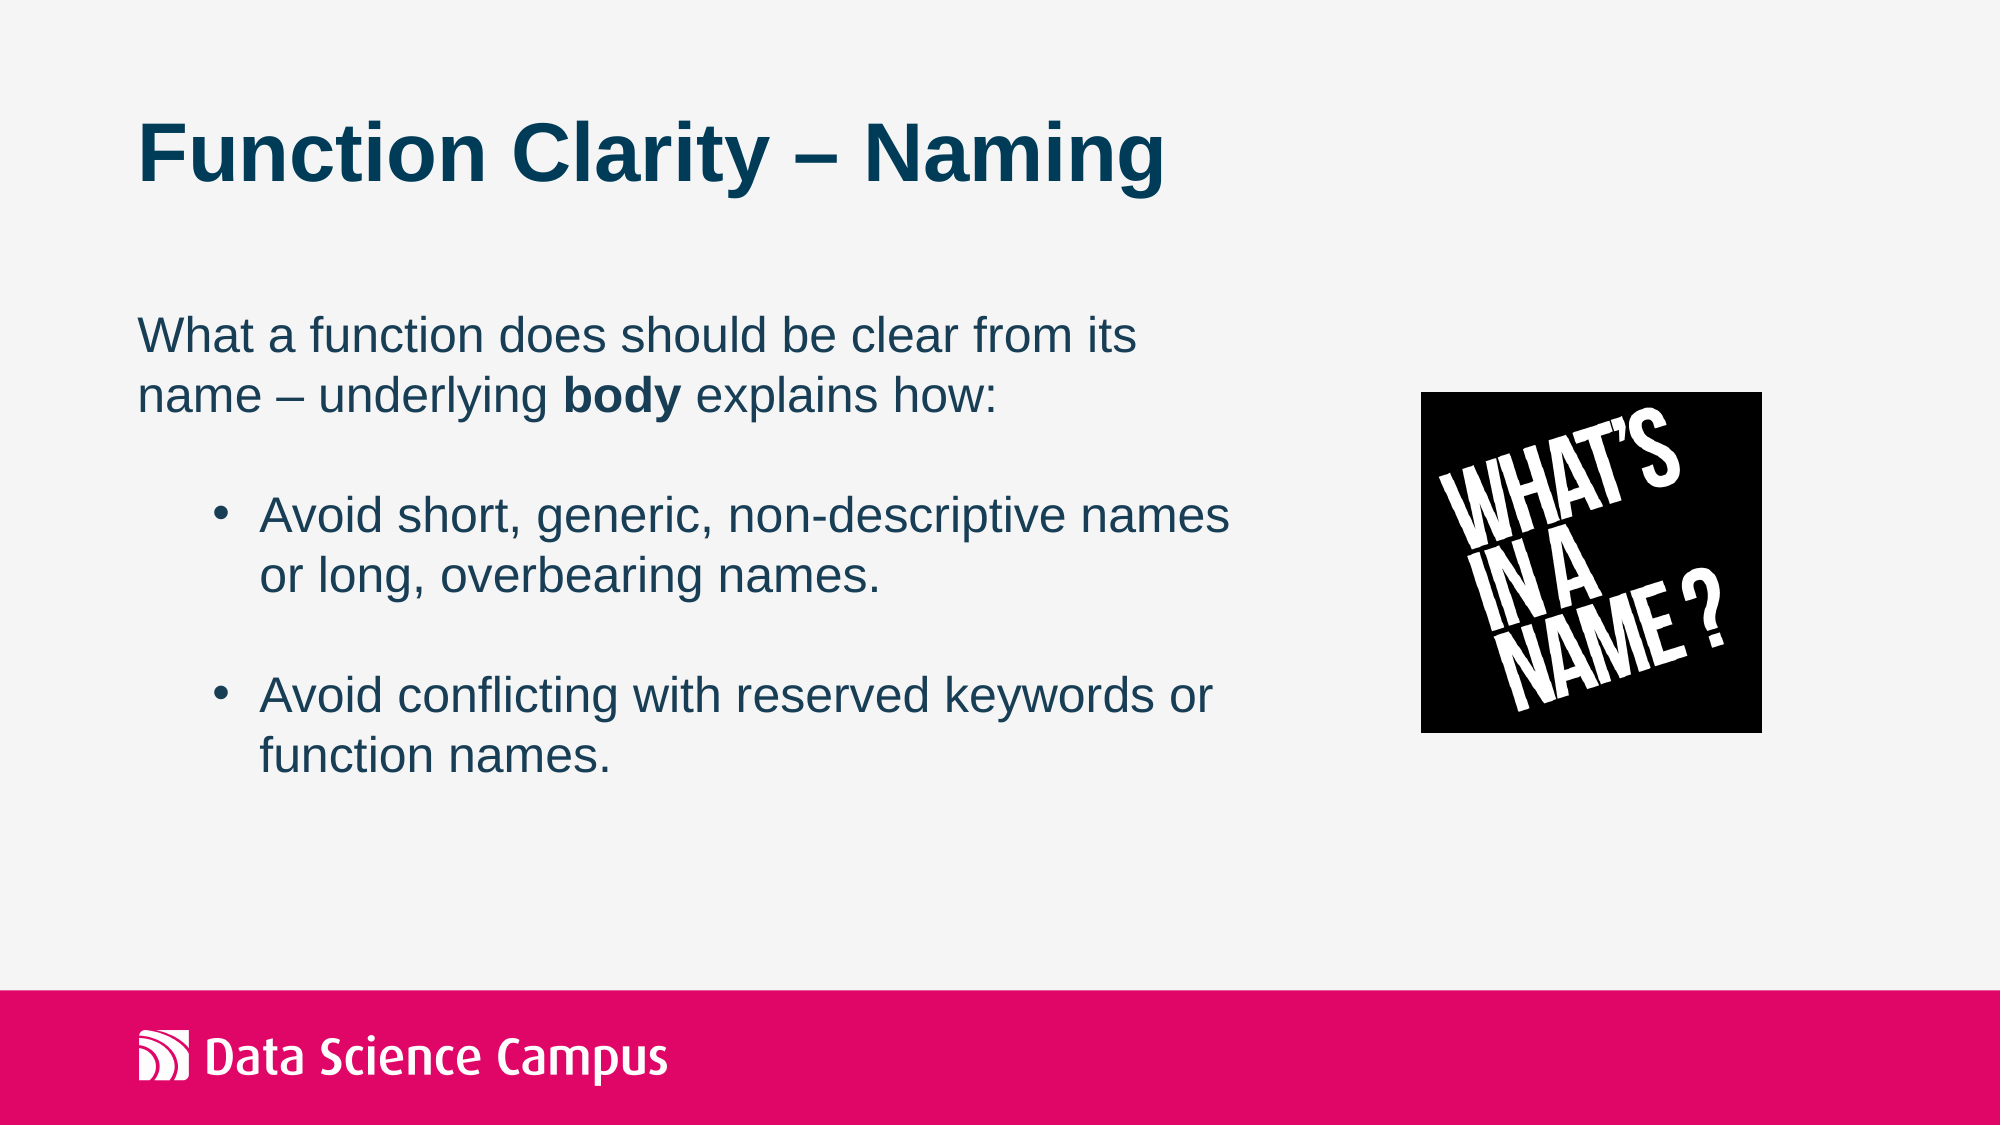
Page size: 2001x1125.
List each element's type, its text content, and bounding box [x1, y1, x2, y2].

picture [139, 1030, 667, 1086]
picture [1421, 392, 1762, 733]
text_box What a function does should be clear from its name – underlying body explains how: Avoid short, generic, non-descriptive names or long, overbearing names. Avoid conflicting with reserved keywords or function names. [137, 295, 1272, 835]
title Function Clarity – Naming [137, 105, 1181, 202]
